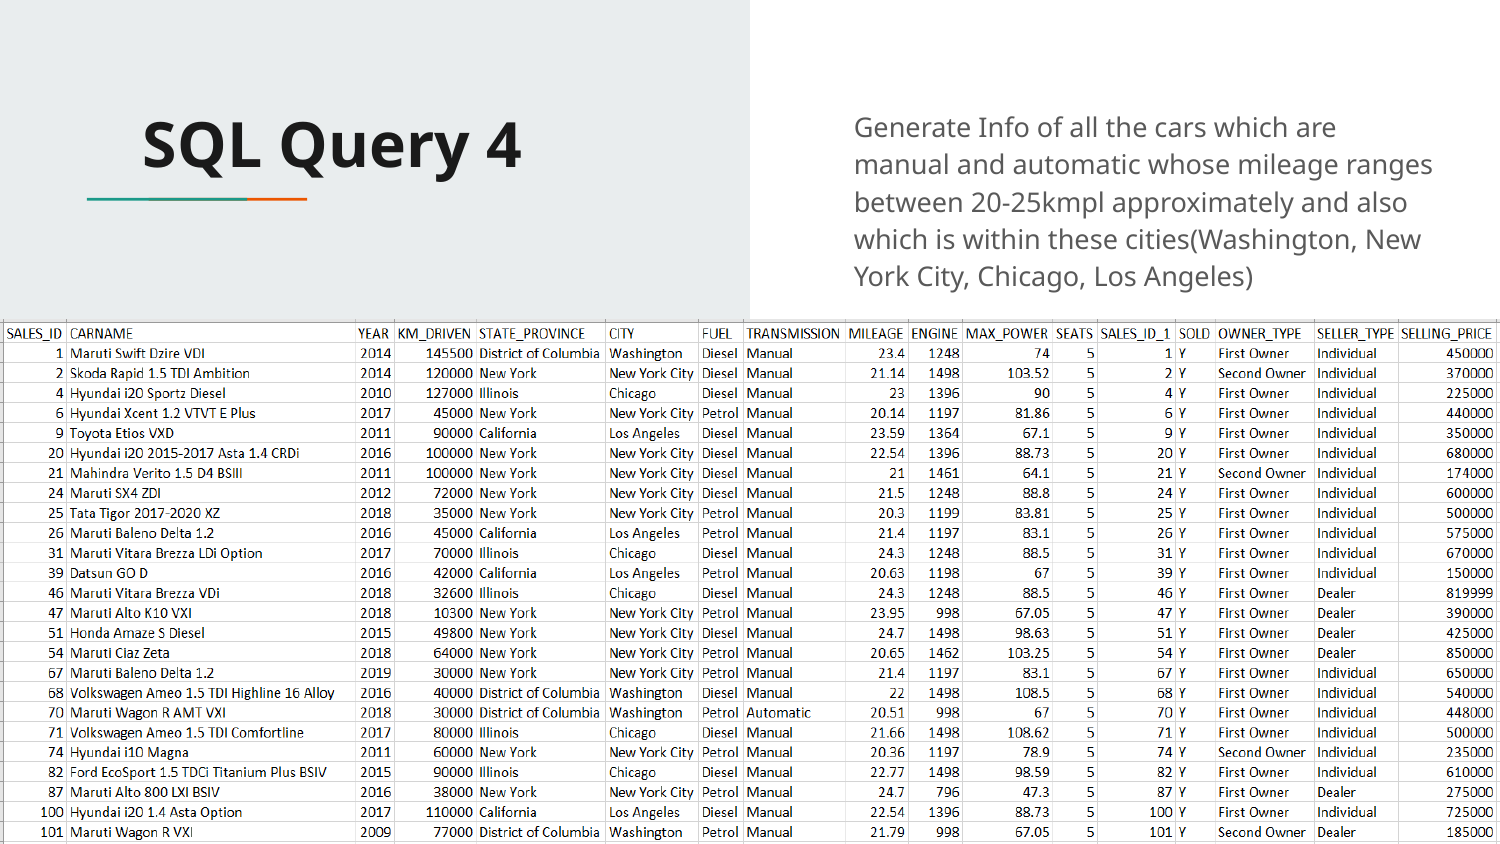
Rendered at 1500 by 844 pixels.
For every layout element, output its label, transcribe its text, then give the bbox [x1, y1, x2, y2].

subtitle Generate Info of all the cars which are manual and automatic whose mileage ranges between 20-25kmpl approximately and also which is within these cities(Washington, New York City, Chicago, Los Angeles) [838, 90, 1451, 299]
picture [0, 319, 1500, 844]
title SQL Query 4 [127, 90, 670, 198]
